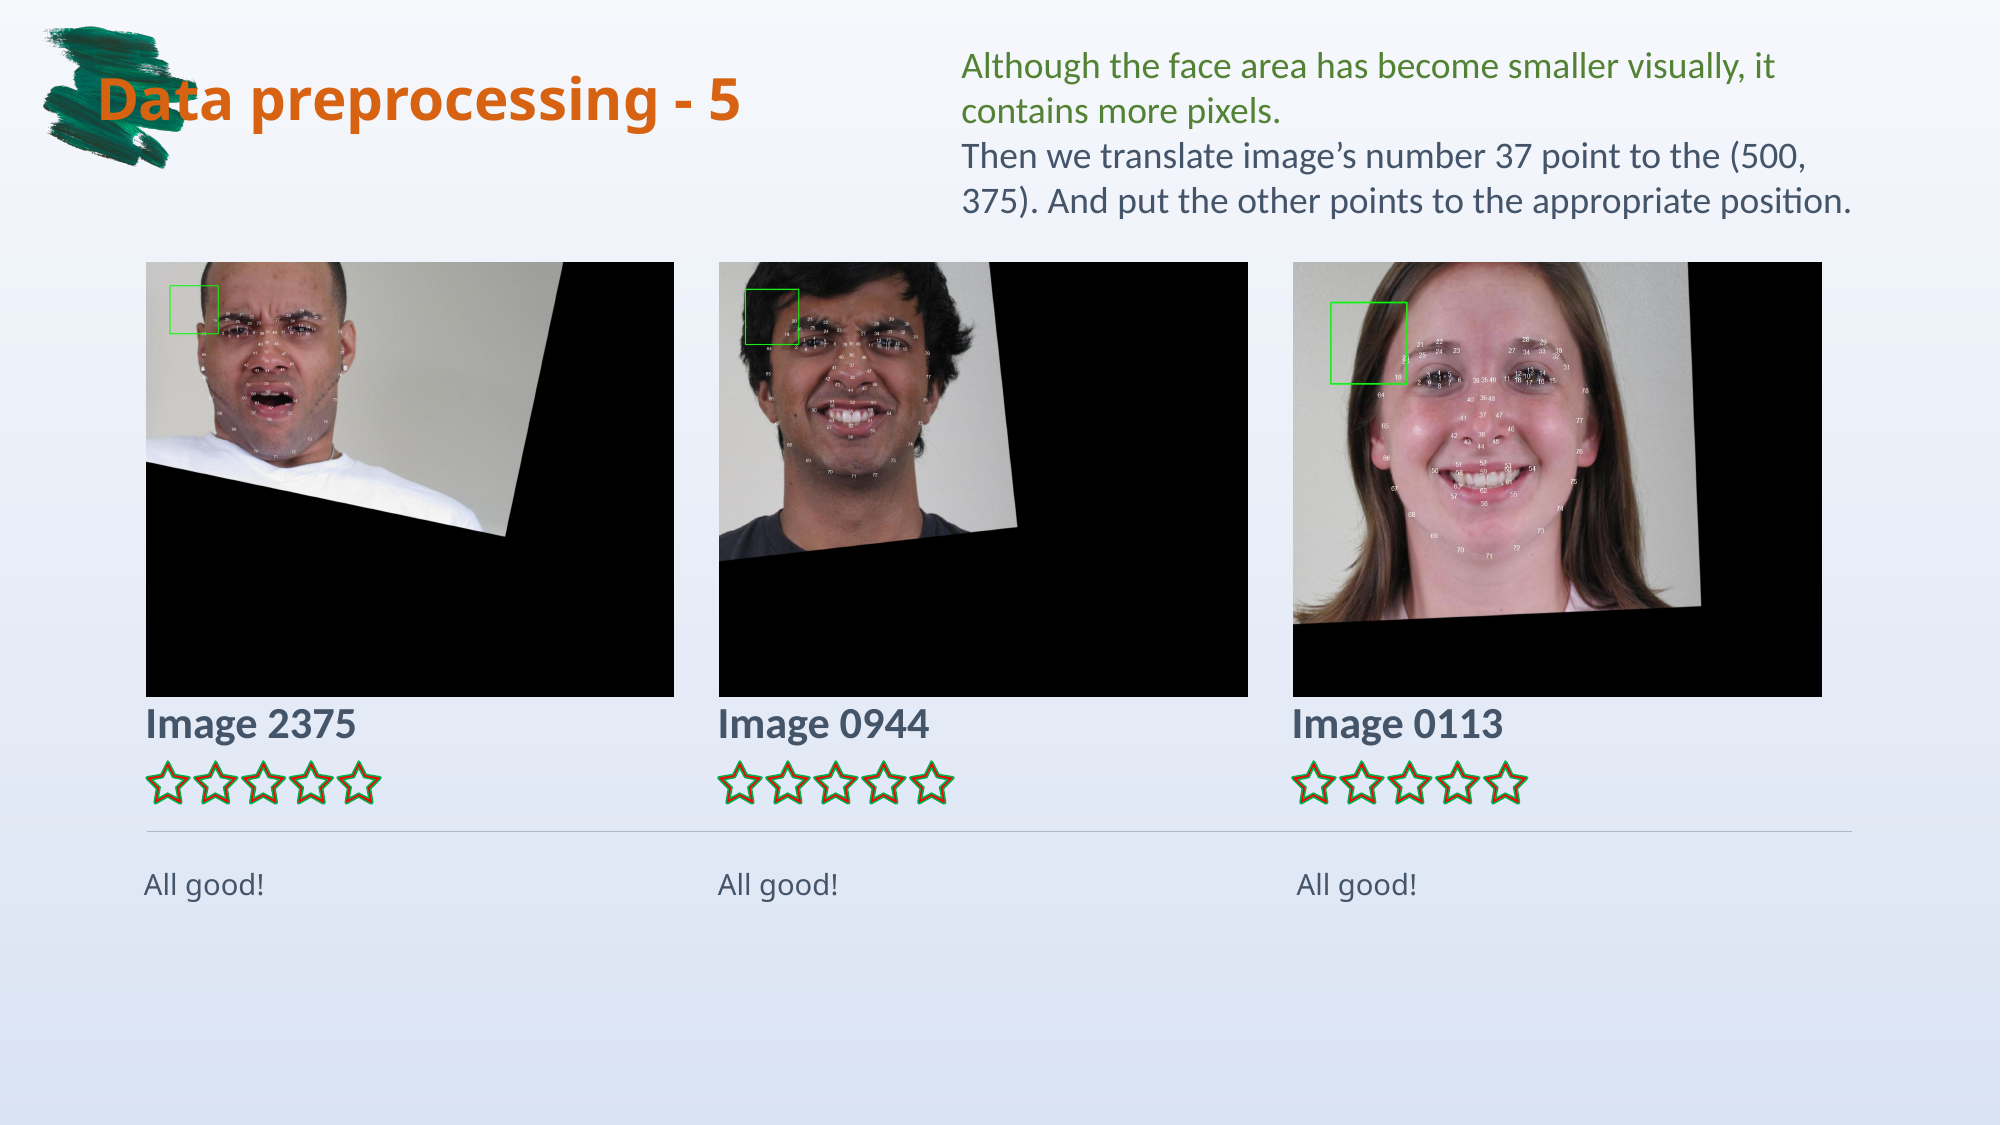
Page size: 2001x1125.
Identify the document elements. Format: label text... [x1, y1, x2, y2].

text_box Data preprocessing - 5 [199, 54, 793, 140]
text_box Although the face area has become smaller visually, it contains more pixels. Then we translate image’s number 37 point to the (500, 375). And put the other points to the appropriate position. [946, 33, 1902, 228]
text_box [144, 859, 1842, 898]
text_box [701, 262, 1248, 804]
picture [42, 26, 199, 169]
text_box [129, 262, 674, 804]
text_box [1275, 262, 1822, 804]
